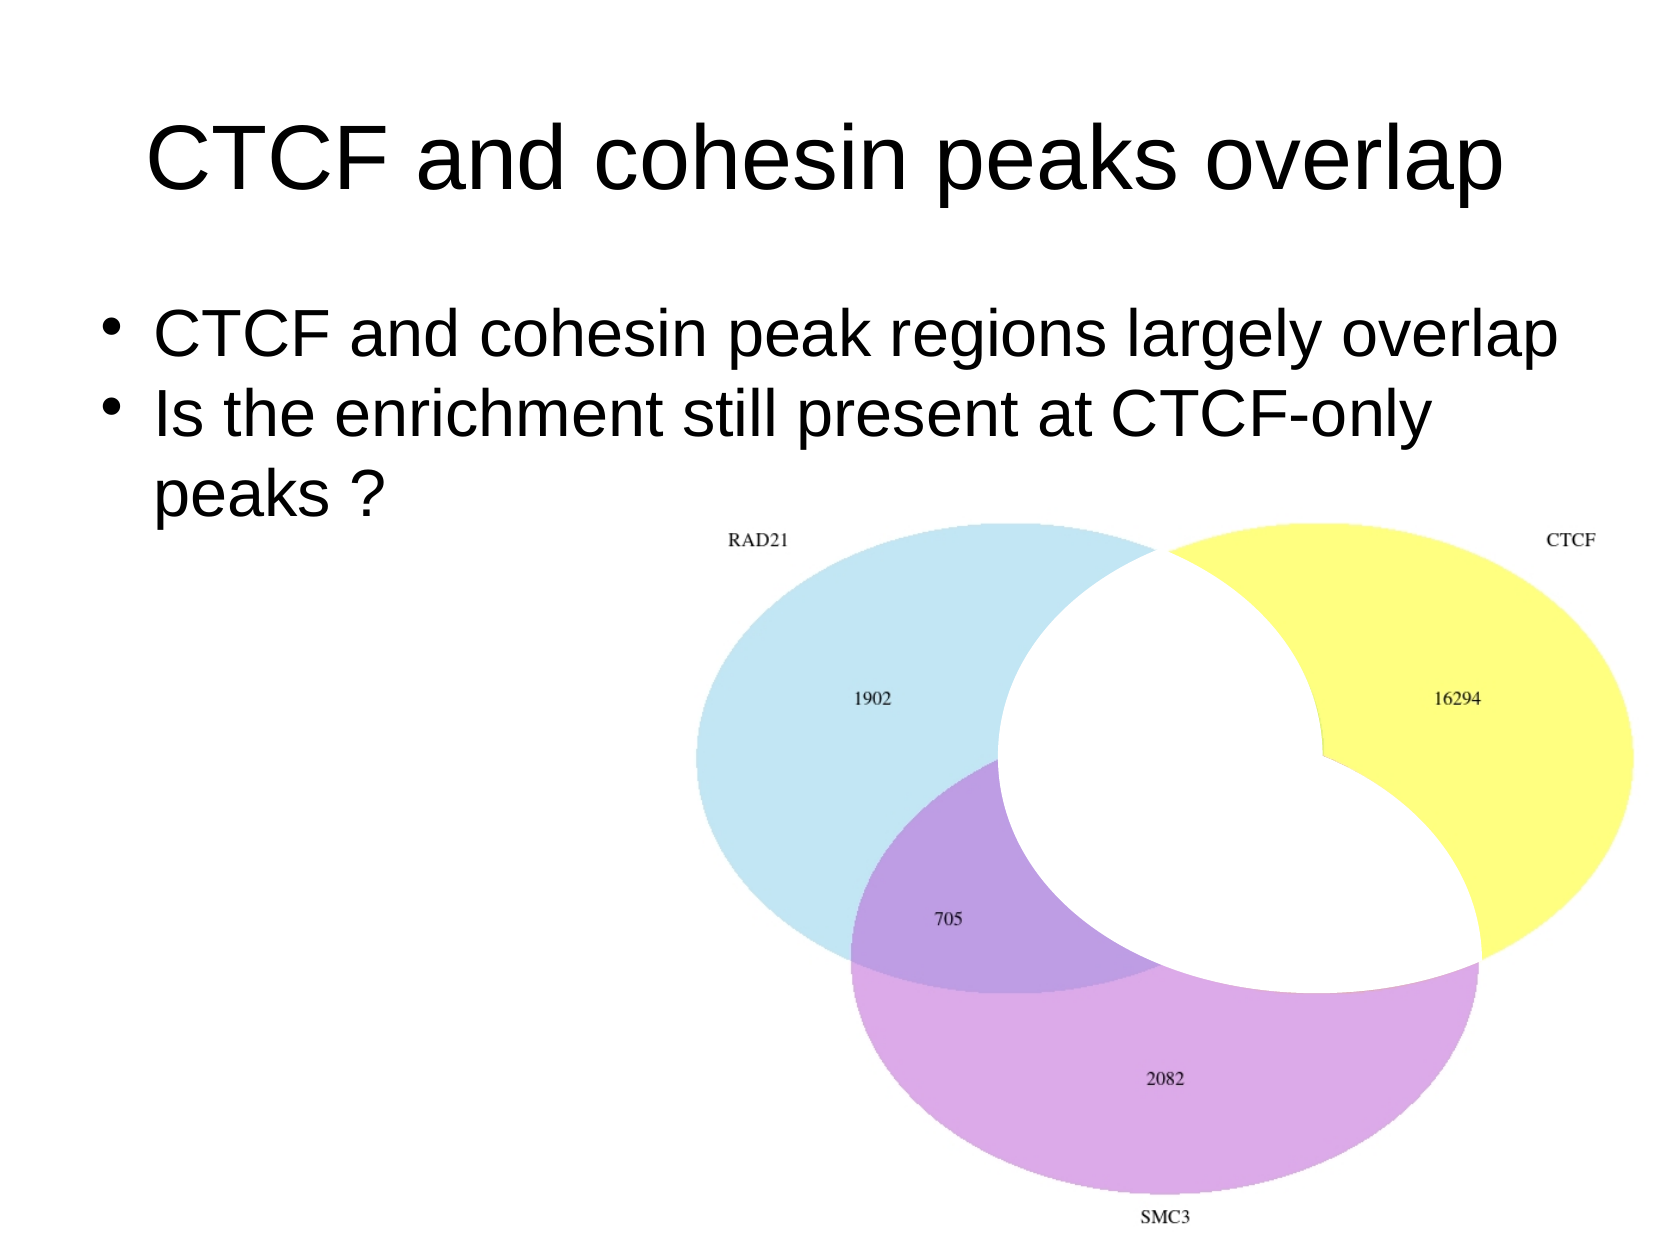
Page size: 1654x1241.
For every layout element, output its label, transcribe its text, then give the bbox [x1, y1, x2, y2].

picture [675, 507, 1654, 1241]
text_box CTCF and cohesin peak regions largely overlap Is the enrichment still present at CTCF-only peaks ? [82, 289, 1571, 1009]
text_box CTCF and cohesin peaks overlap [82, 49, 1571, 257]
